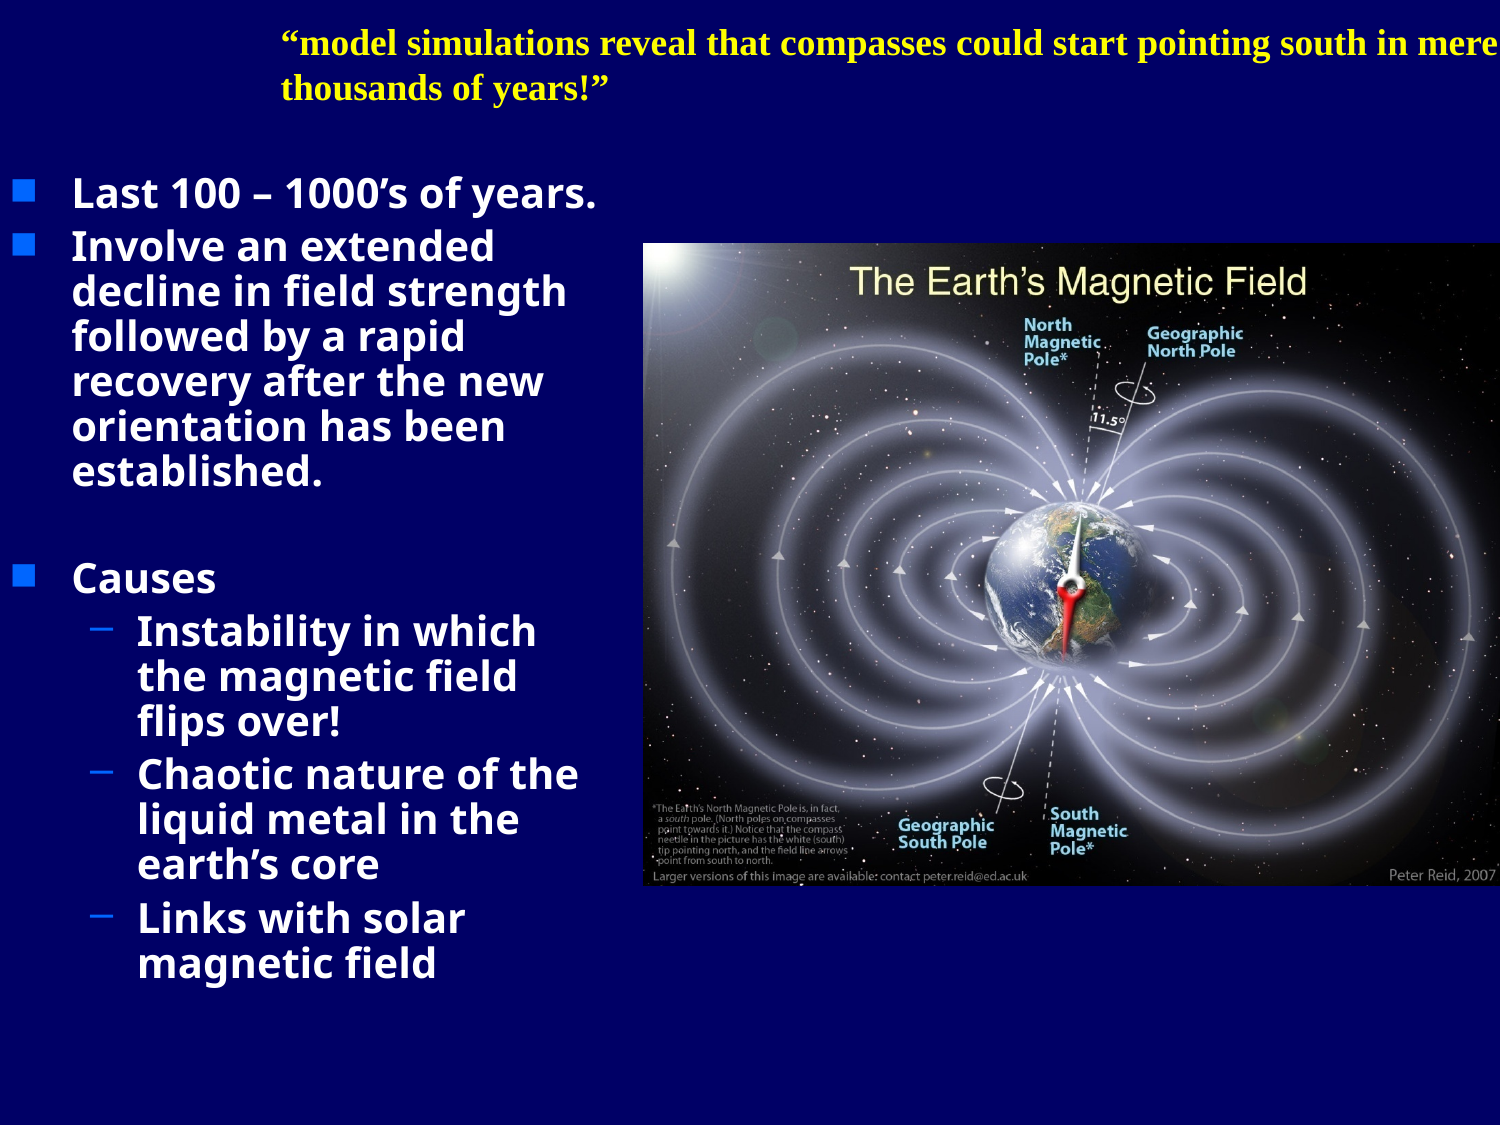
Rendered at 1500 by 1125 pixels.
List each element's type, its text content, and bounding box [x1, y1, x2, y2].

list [643, 243, 1500, 886]
text_box “model simulations reveal that compasses could start pointing south in mere thousands of years!” [265, 10, 1500, 116]
list Last 100 – 1000’s of years. Involve an extended decline in field strength followed by a rapid recovery after the new orientation has been established. Causes Instability in which the magnetic field flips over! Chaotic nature of the liquid metal in the earth’s core Links with solar magnetic field [0, 106, 626, 1125]
